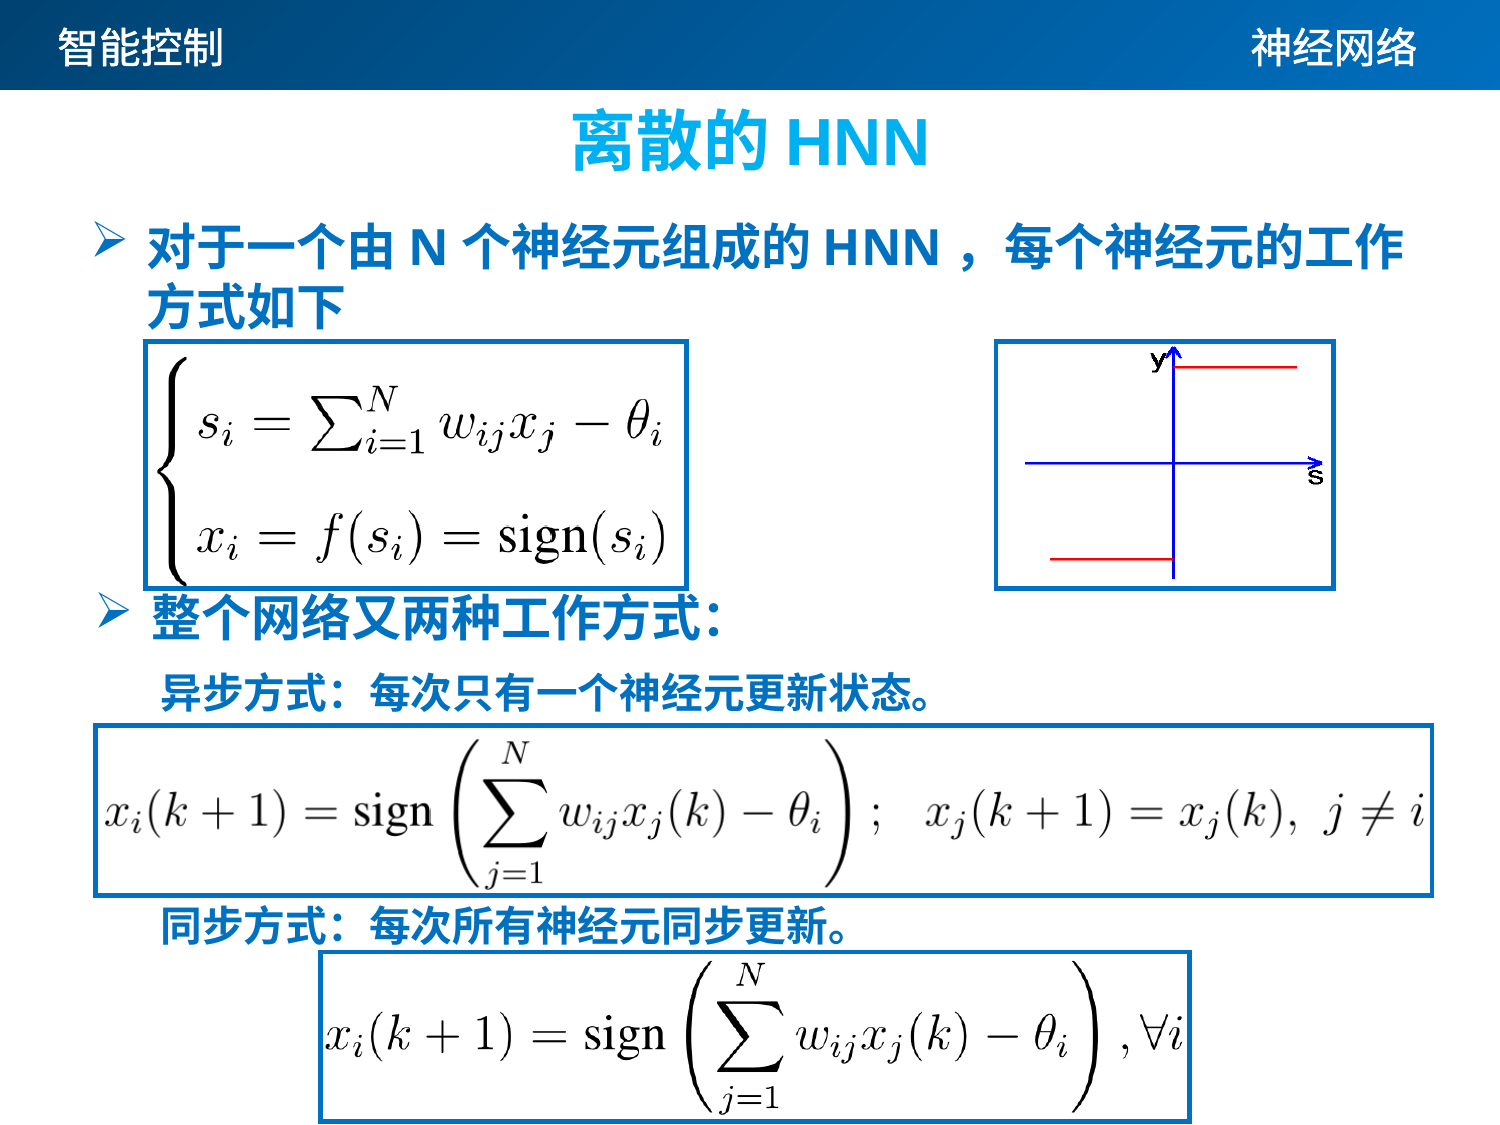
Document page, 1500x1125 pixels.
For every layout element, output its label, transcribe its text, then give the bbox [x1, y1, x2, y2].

text_box 整个网络又两种工作方式： 异步方式：每次只有一个神经元更新状态。 同步方式：每次所有神经元同步更新。 [79, 578, 1430, 839]
picture [998, 343, 1332, 587]
picture [322, 953, 1188, 1120]
picture [147, 343, 685, 587]
list 对于一个由N个神经元组成的HNN，每个神经元的工作方式如下 [75, 208, 1425, 367]
picture [97, 727, 1430, 894]
title 离散的HNN [75, 45, 1425, 208]
